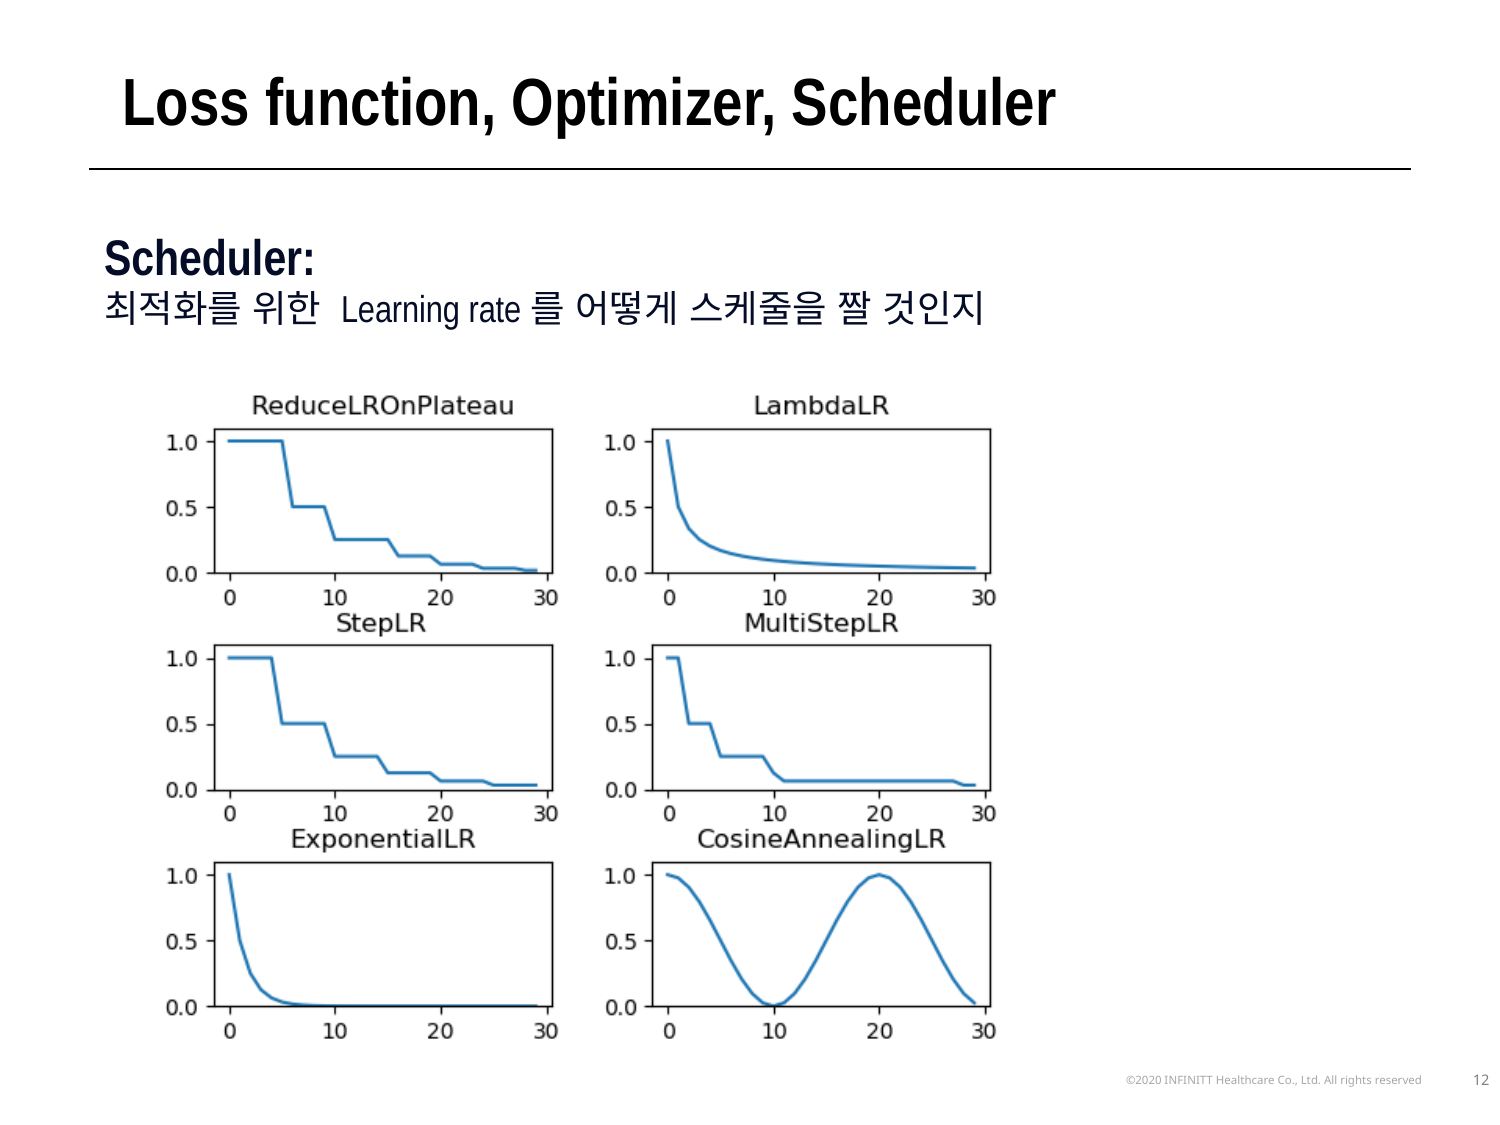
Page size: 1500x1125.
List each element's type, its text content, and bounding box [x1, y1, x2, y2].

picture [89, 338, 1090, 1089]
text_box Loss function, Optimizer, Scheduler [92, 51, 1073, 147]
text_box Scheduler: 최적화를 위한 Learning rate를 어떻게 스케줄을 짤 것인지 [89, 217, 1141, 338]
